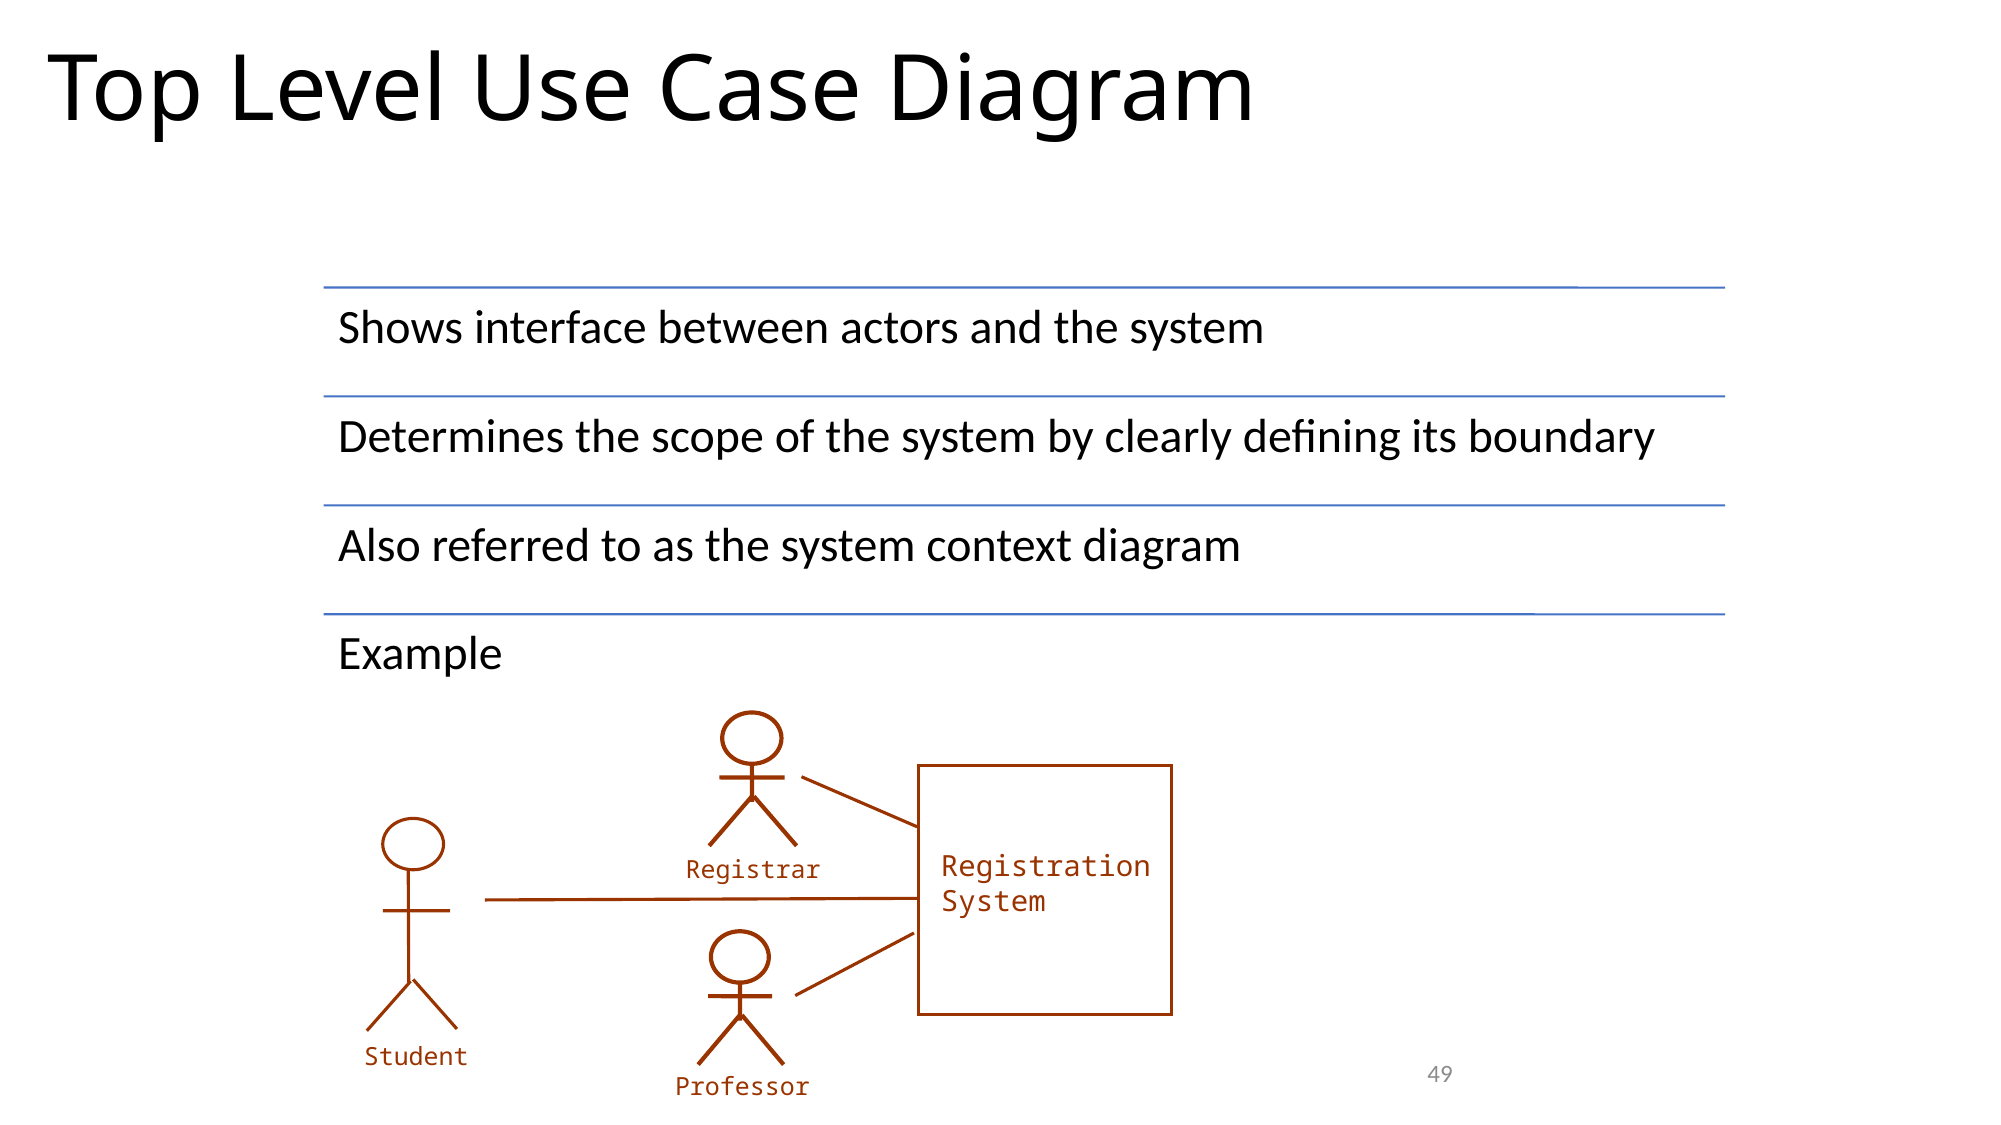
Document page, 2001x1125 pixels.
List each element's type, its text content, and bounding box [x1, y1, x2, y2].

text_box Registrar [670, 846, 836, 891]
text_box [323, 287, 1726, 724]
title Top Level Use Case Diagram [32, 0, 1448, 182]
slide_number 49 [1412, 1042, 1863, 1103]
text_box [710, 931, 769, 983]
text_box Student [348, 1033, 484, 1078]
text_box [918, 765, 1172, 1015]
text_box [382, 818, 444, 870]
text_box Registration System [925, 840, 1166, 925]
text_box Professor [660, 1063, 826, 1108]
text_box [722, 724, 782, 764]
